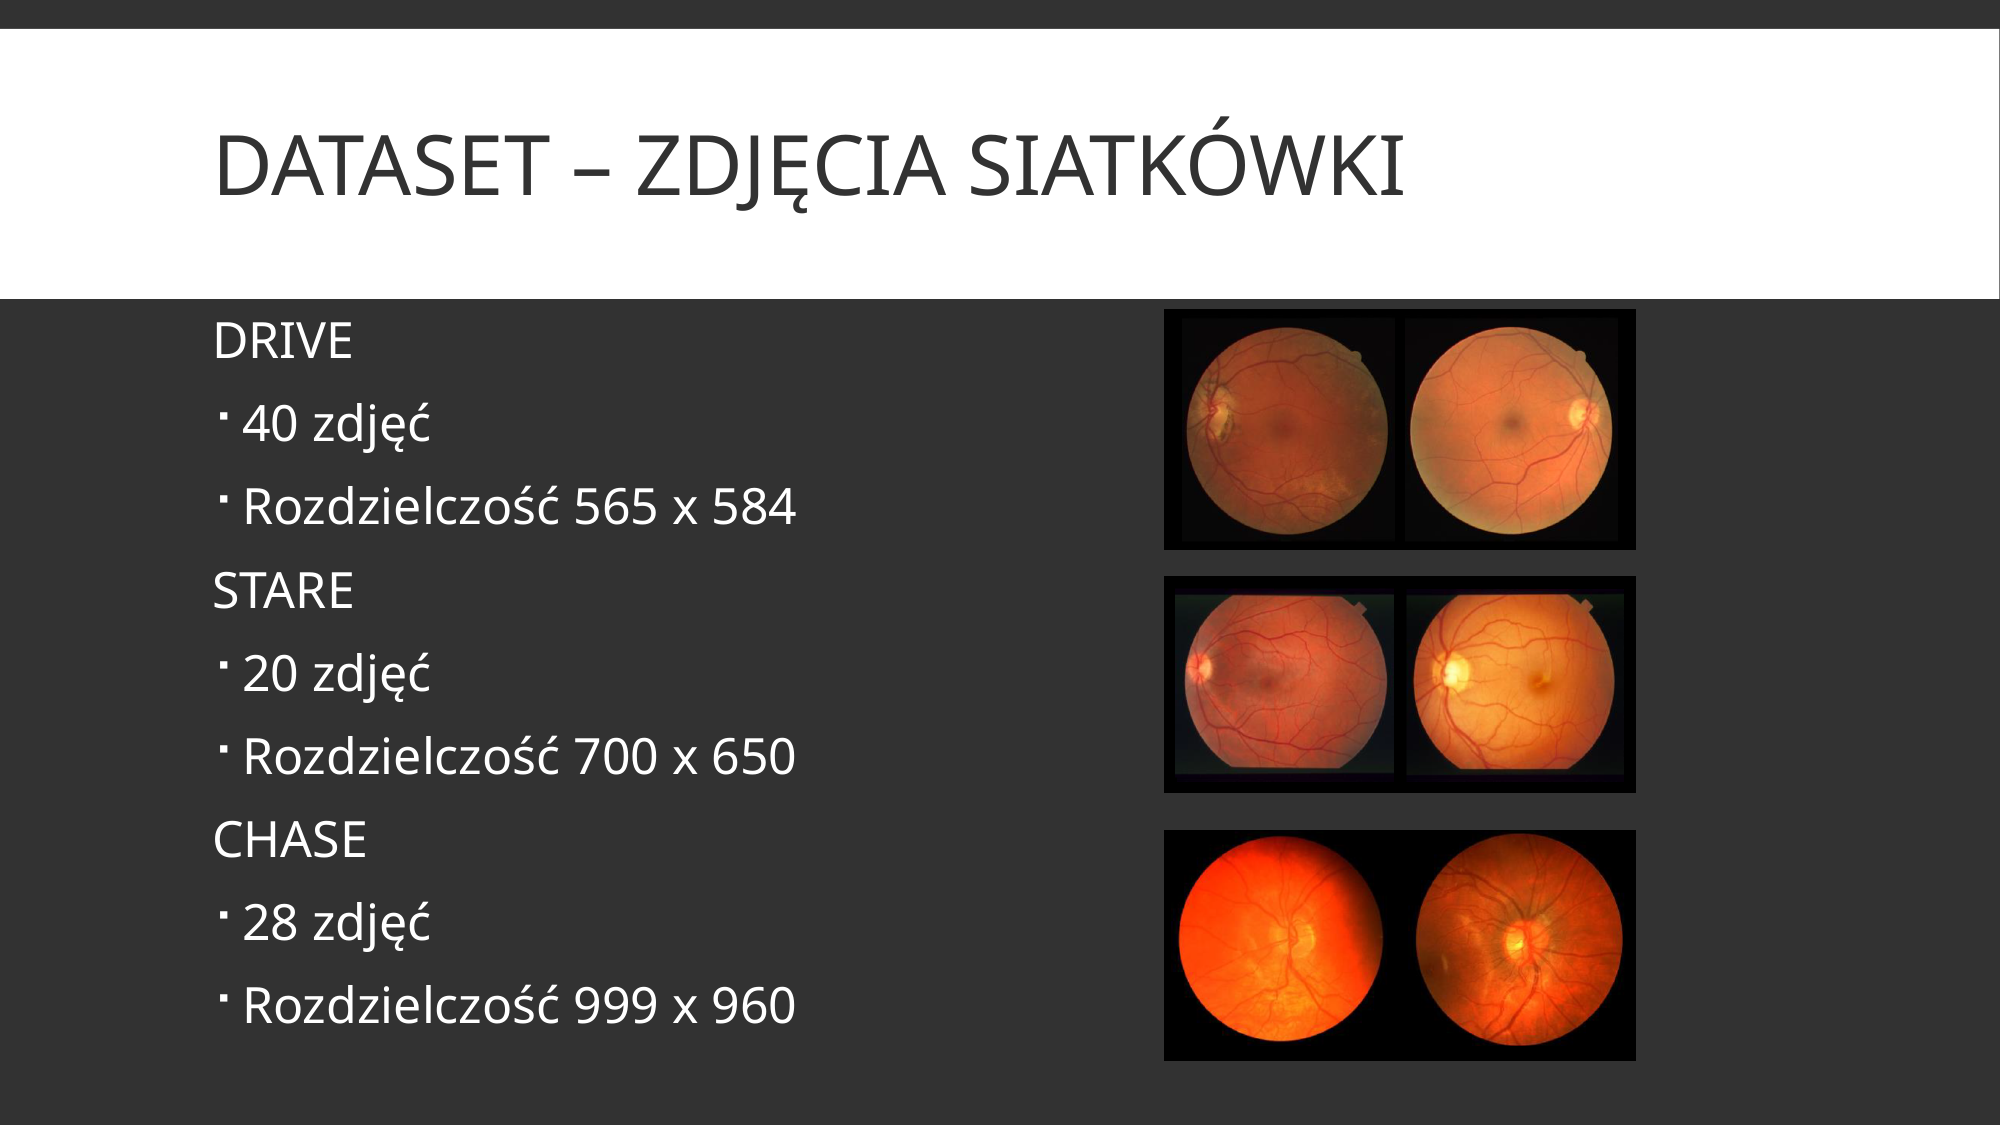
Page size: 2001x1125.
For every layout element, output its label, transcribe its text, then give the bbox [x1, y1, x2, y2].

list DRIVE 40 zdjęć Rozdzielczość 565 x 584 STARE 20 zdjęć Rozdzielczość 700 x 650 CHASE 28 zdjęć Rozdzielczość 999 x 960 [197, 329, 1803, 1020]
title Dataset – zdjęcia siatkówki [197, 46, 1803, 295]
picture [1164, 830, 1636, 1061]
picture [1164, 576, 1636, 793]
picture [1164, 309, 1636, 550]
